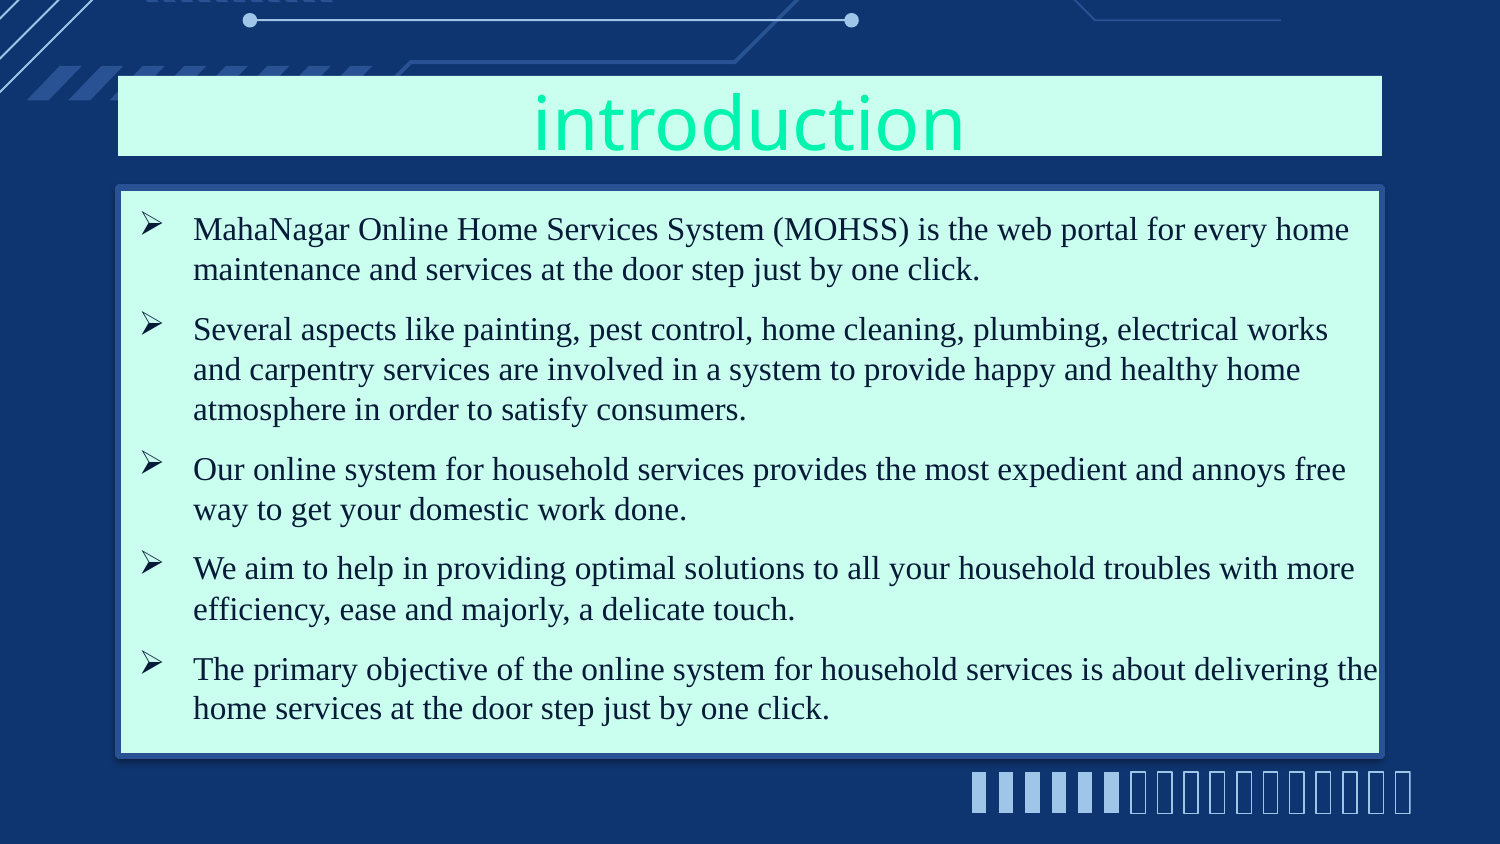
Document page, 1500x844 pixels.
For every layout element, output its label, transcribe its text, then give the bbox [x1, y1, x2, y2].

title introduction [118, 75, 1382, 156]
list MahaNagar Online Home Services System (MOHSS) is the web portal for every home maintenance and services at the door step just by one click. Several aspects like painting, pest control, home cleaning, plumbing, electrical works and carpentry services are involved in a system to provide happy and healthy home atmosphere in order to satisfy consumers. Our online system for household services provides the most expedient and annoys free way to get your domestic work done. We aim to help in providing optimal solutions to all your household troubles with more efficiency, ease and majorly, a delicate touch. The primary objective of the online system for household services is about delivering the home services at the door step just by one click. [115, 184, 1385, 759]
